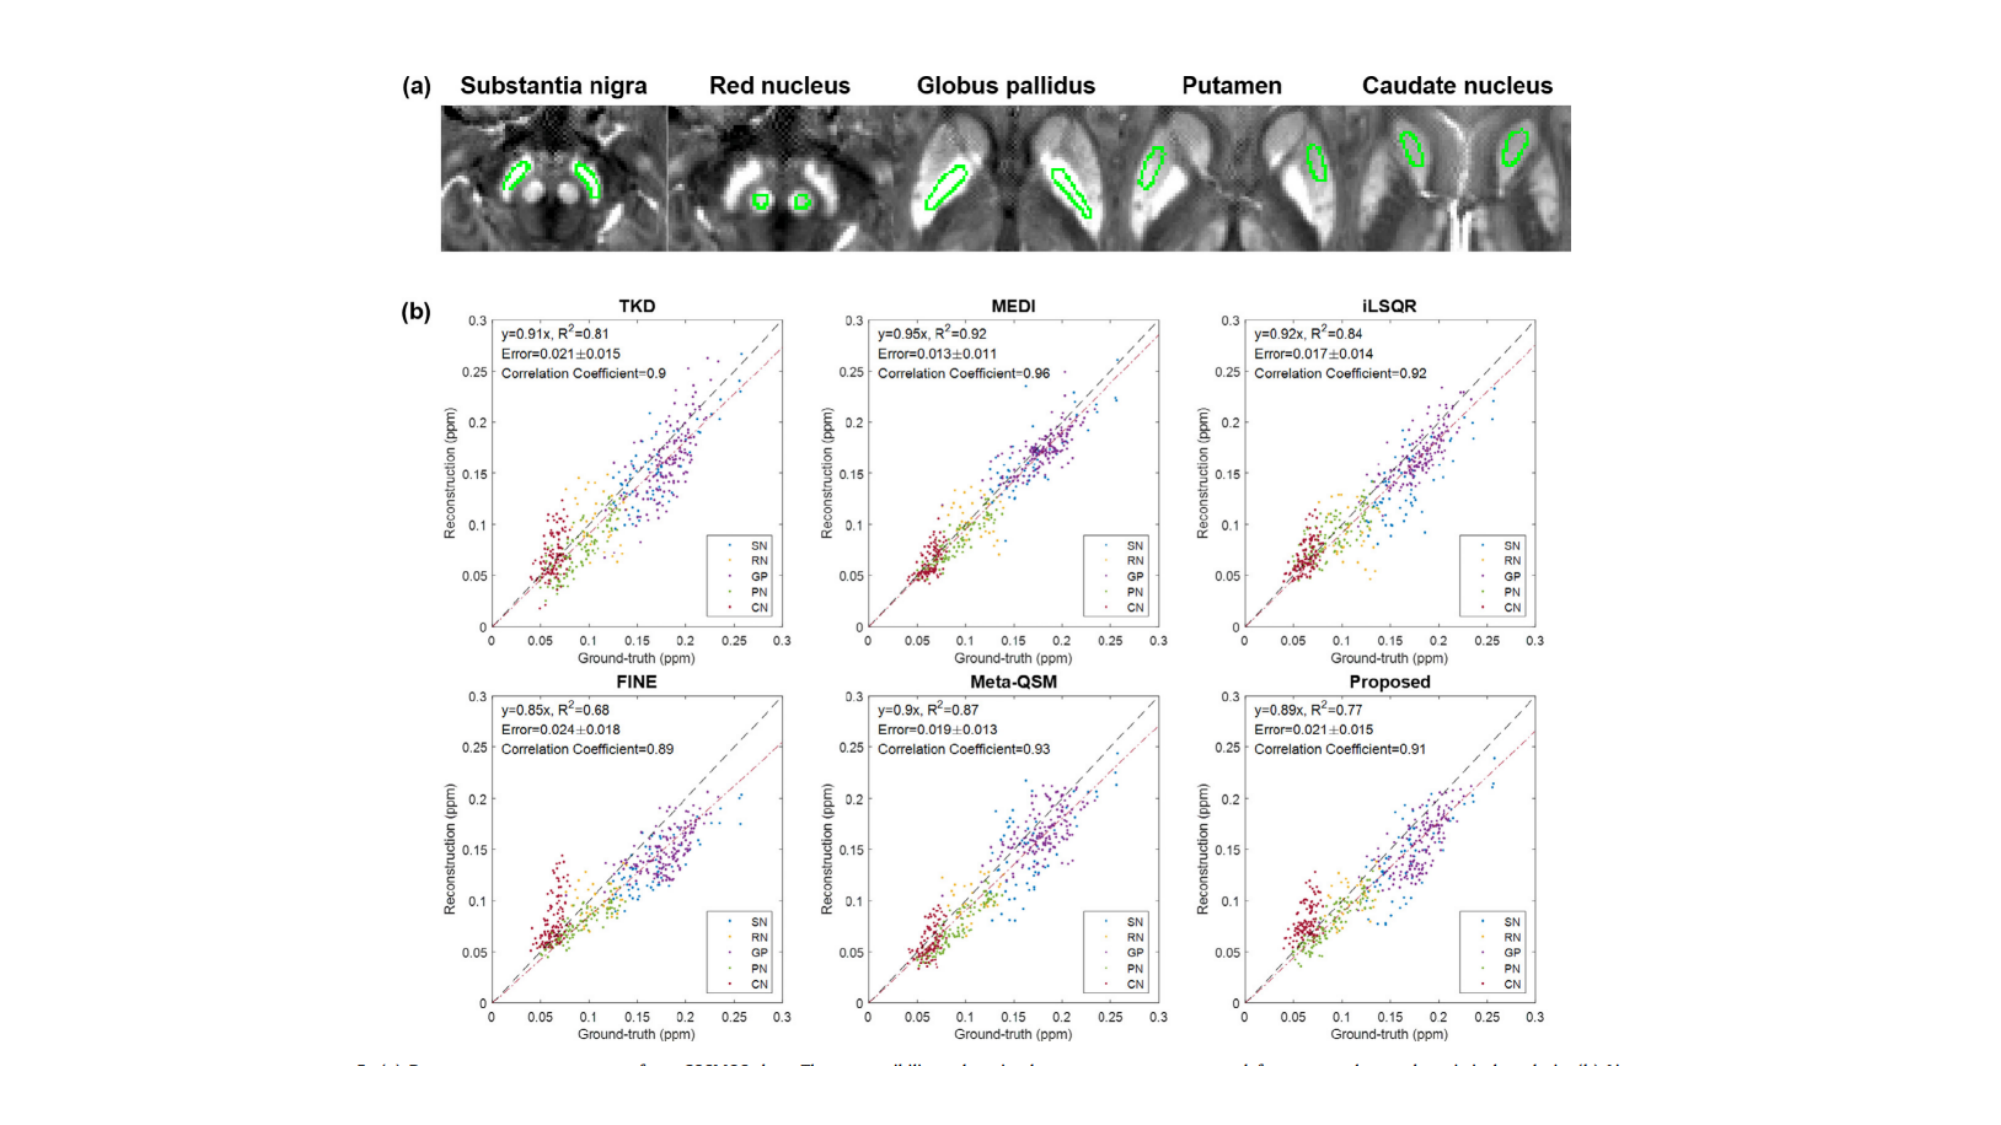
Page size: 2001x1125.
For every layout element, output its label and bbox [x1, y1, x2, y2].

picture [354, 59, 1645, 1066]
